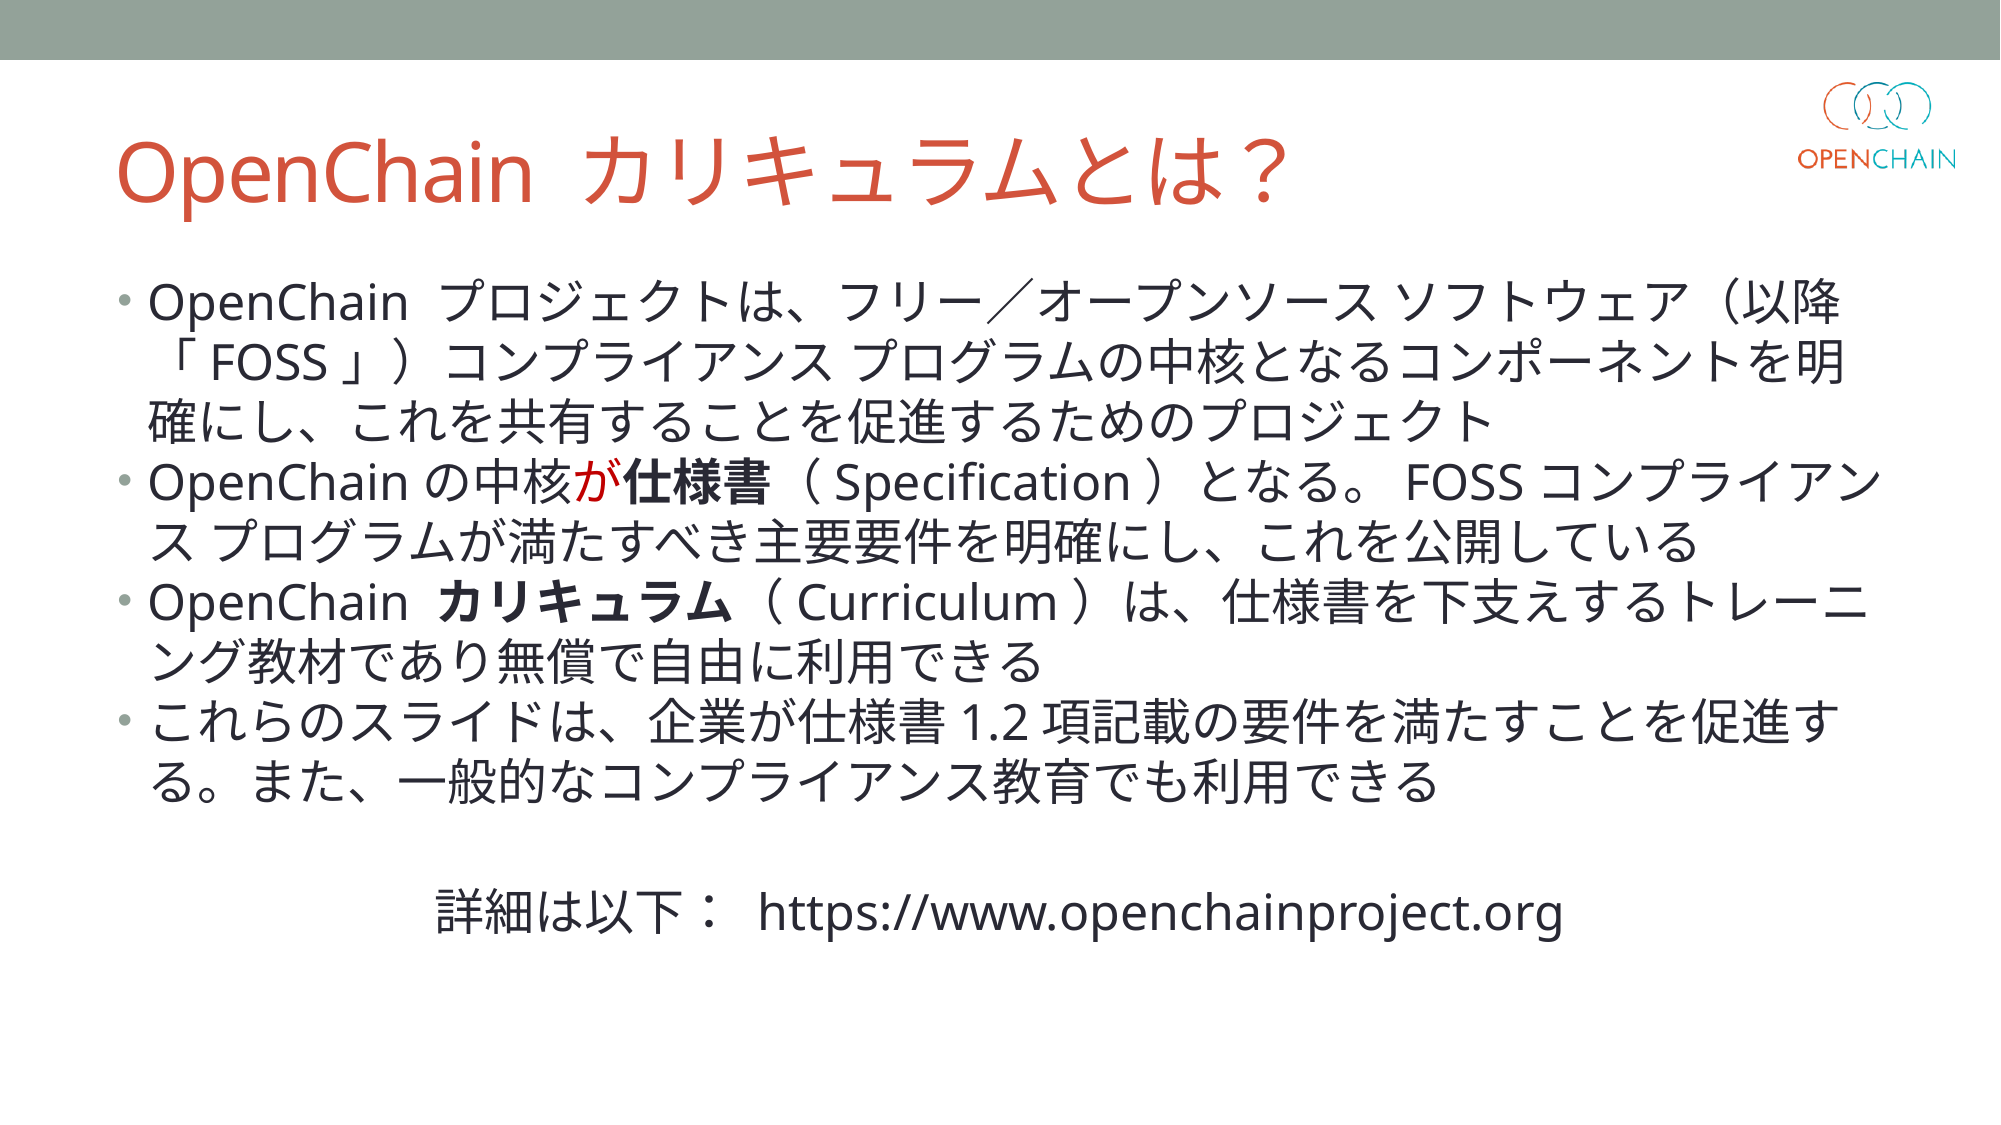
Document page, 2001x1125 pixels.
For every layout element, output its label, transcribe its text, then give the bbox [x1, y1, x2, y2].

title OpenChain カリキュラムとは？ [99, 87, 1900, 250]
list OpenChain プロジェクトは、フリー／オープンソース ソフトウェア（以降「FOSS」）コンプライアンス プログラムの中核となるコンポーネントを明確にし、これを共有することを促進するためのプロジェクト OpenChainの中核が仕様書（Specification）となる。FOSSコンプライアンス プログラムが満たすべき主要要件を明確にし、これを公開している OpenChain カリキュラム（Curriculum）は、仕様書を下支えするトレーニング教材であり無償で自由に利用できる これらのスライドは、企業が仕様書1.2項記載の要件を満たすことを促進する。また、一般的なコンプライアンス教育でも利用できる 詳細は以下： https://www.openchainproject.org [102, 262, 1898, 1075]
picture [1798, 82, 1955, 169]
